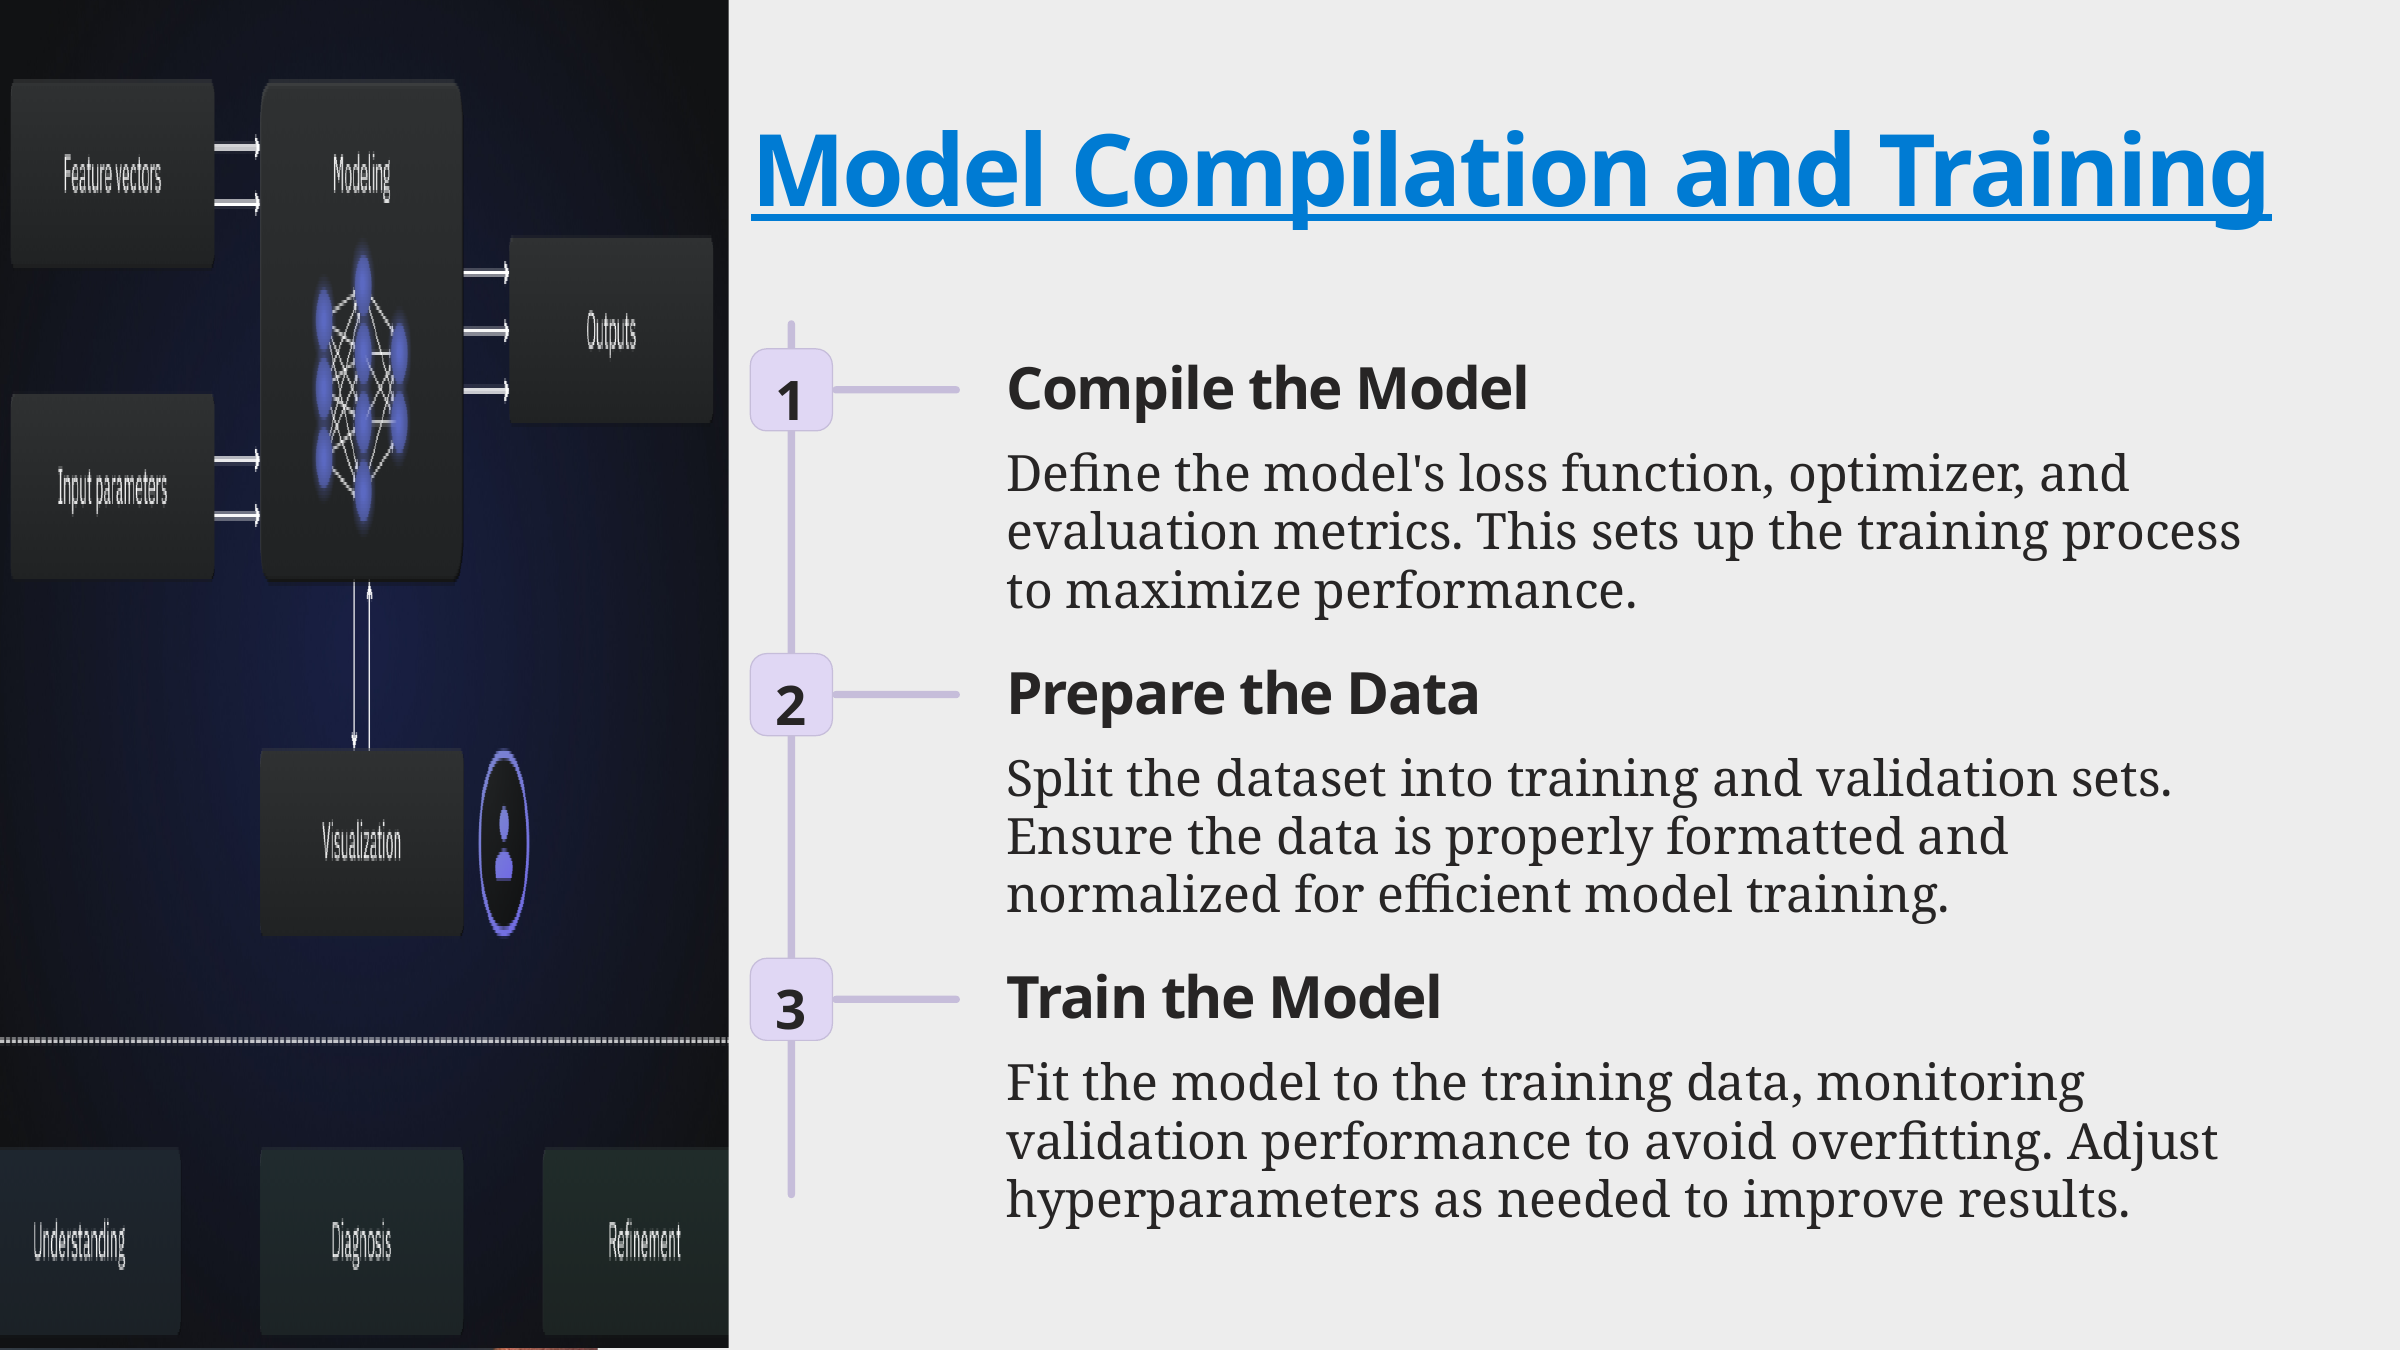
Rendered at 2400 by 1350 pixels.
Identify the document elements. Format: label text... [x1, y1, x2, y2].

text_box [833, 386, 960, 394]
text_box [787, 736, 796, 958]
text_box Compile the Model [991, 356, 1448, 414]
text_box Fit the model to the training data, monitoring validation performance to avoid overfitting. Adjust hyperparameters as needed to improve results. [991, 1045, 2264, 1162]
text_box Model Compilation and Training [736, 105, 2201, 266]
text_box Split the dataset into training and validation sets. Ensure the data is properly formatted and normalized for efficient model training. [991, 740, 2264, 857]
text_box 3 [775, 965, 807, 1034]
text_box [599, 0, 2400, 1350]
text_box 1 [781, 355, 802, 424]
picture [0, 0, 729, 1350]
text_box Train the Model [991, 966, 1448, 1024]
text_box 2 [776, 660, 807, 729]
text_box [787, 1041, 796, 1199]
text_box Prepare the Data [991, 661, 1448, 719]
text_box [750, 958, 833, 1041]
text_box [833, 995, 960, 1003]
text_box [787, 431, 796, 653]
text_box [787, 320, 796, 348]
text_box [750, 348, 833, 431]
text_box Define the model's loss function, optimizer, and evaluation metrics. This sets up the training process to maximize performance. [991, 435, 2264, 553]
text_box [833, 690, 960, 699]
text_box [750, 653, 833, 736]
